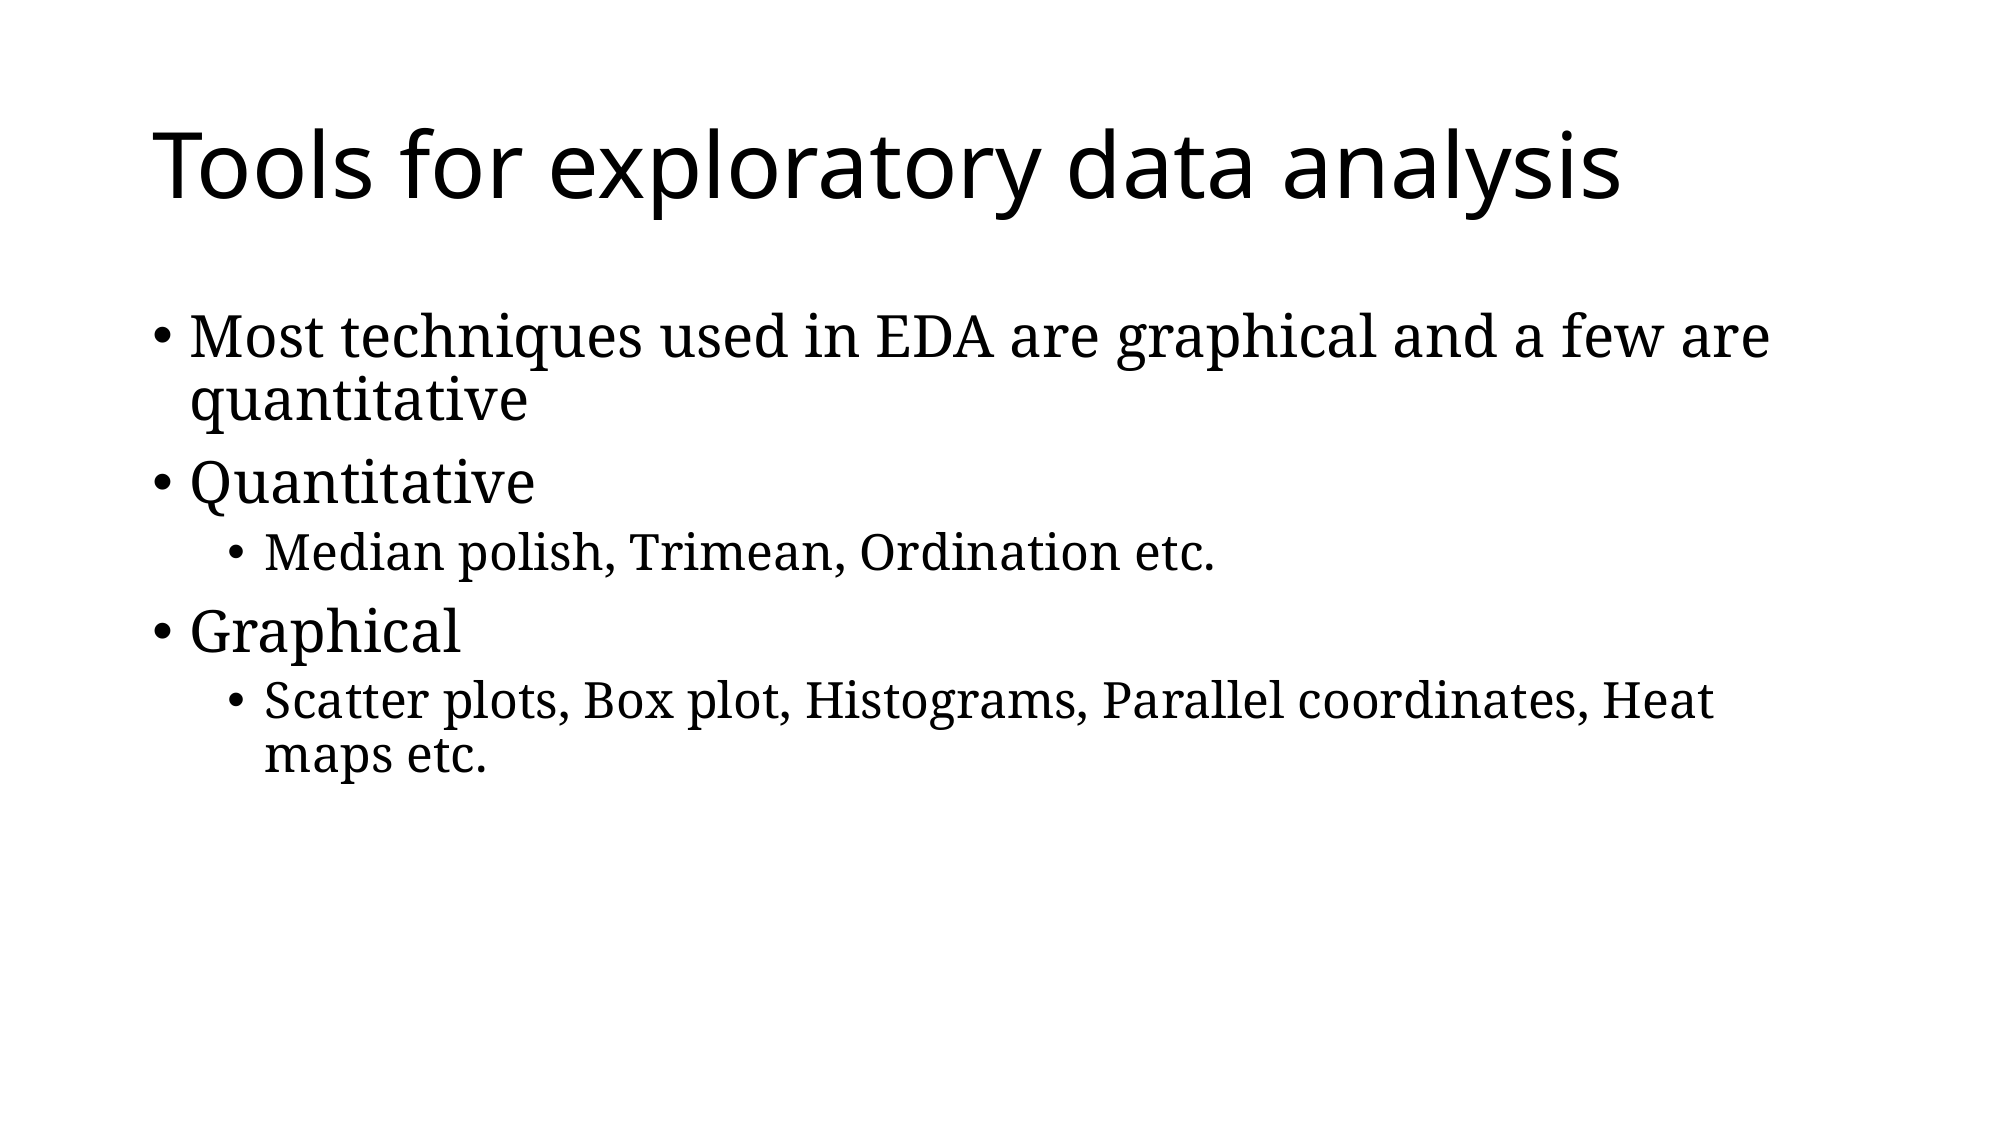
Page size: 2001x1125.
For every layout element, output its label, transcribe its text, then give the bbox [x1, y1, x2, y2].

list Most techniques used in EDA are graphical and a few are quantitative Quantitative Median polish, Trimean, Ordination etc. Graphical Scatter plots, Box plot, Histograms, Parallel coordinates, Heat maps etc. [137, 299, 1863, 1014]
title Tools for exploratory data analysis [137, 59, 1863, 278]
